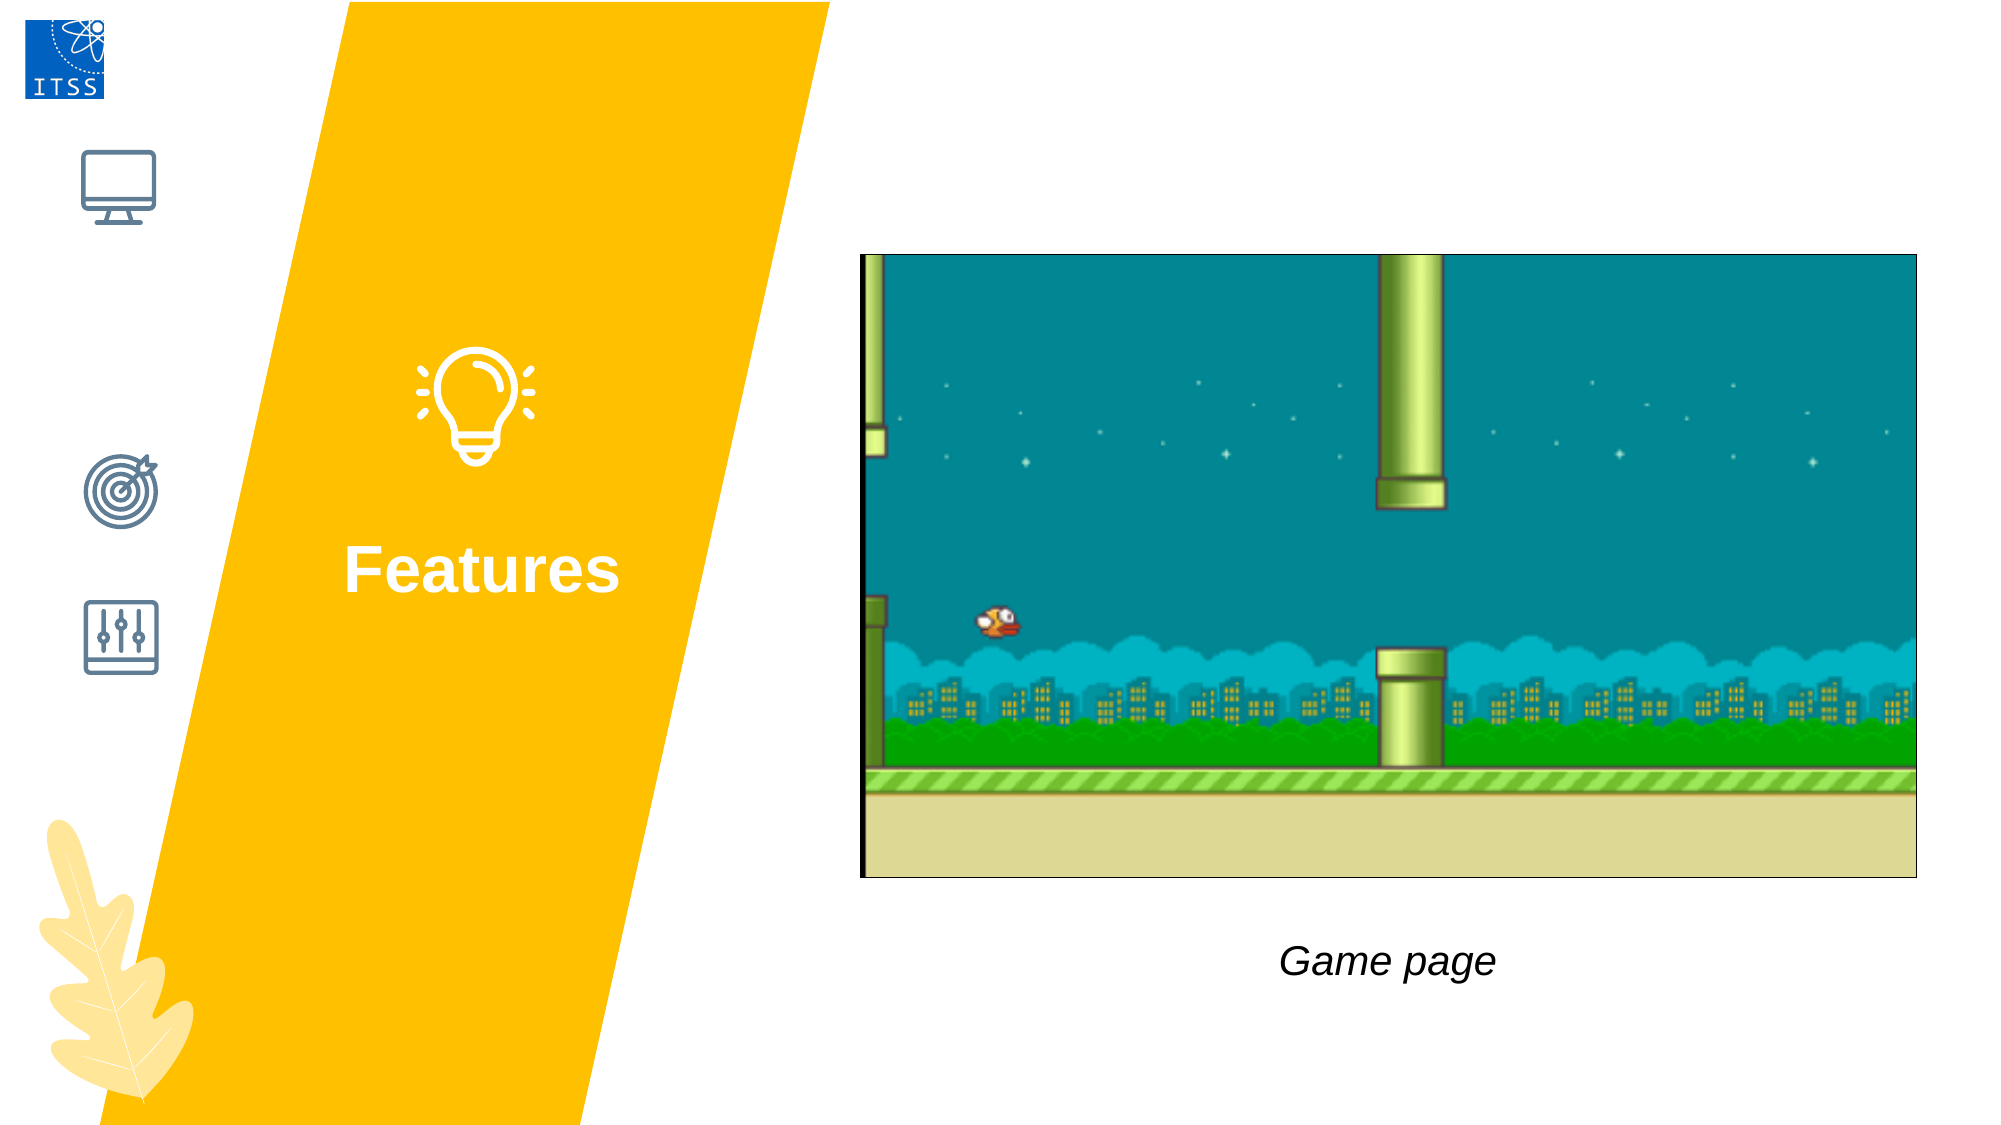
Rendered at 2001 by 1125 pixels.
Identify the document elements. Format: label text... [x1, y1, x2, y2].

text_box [83, 599, 159, 676]
title Features [258, 490, 689, 641]
text_box [81, 149, 157, 225]
picture [860, 253, 1917, 878]
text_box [415, 346, 537, 467]
text_box Game page [1264, 925, 1513, 991]
picture [25, 20, 104, 99]
text_box [83, 454, 158, 530]
